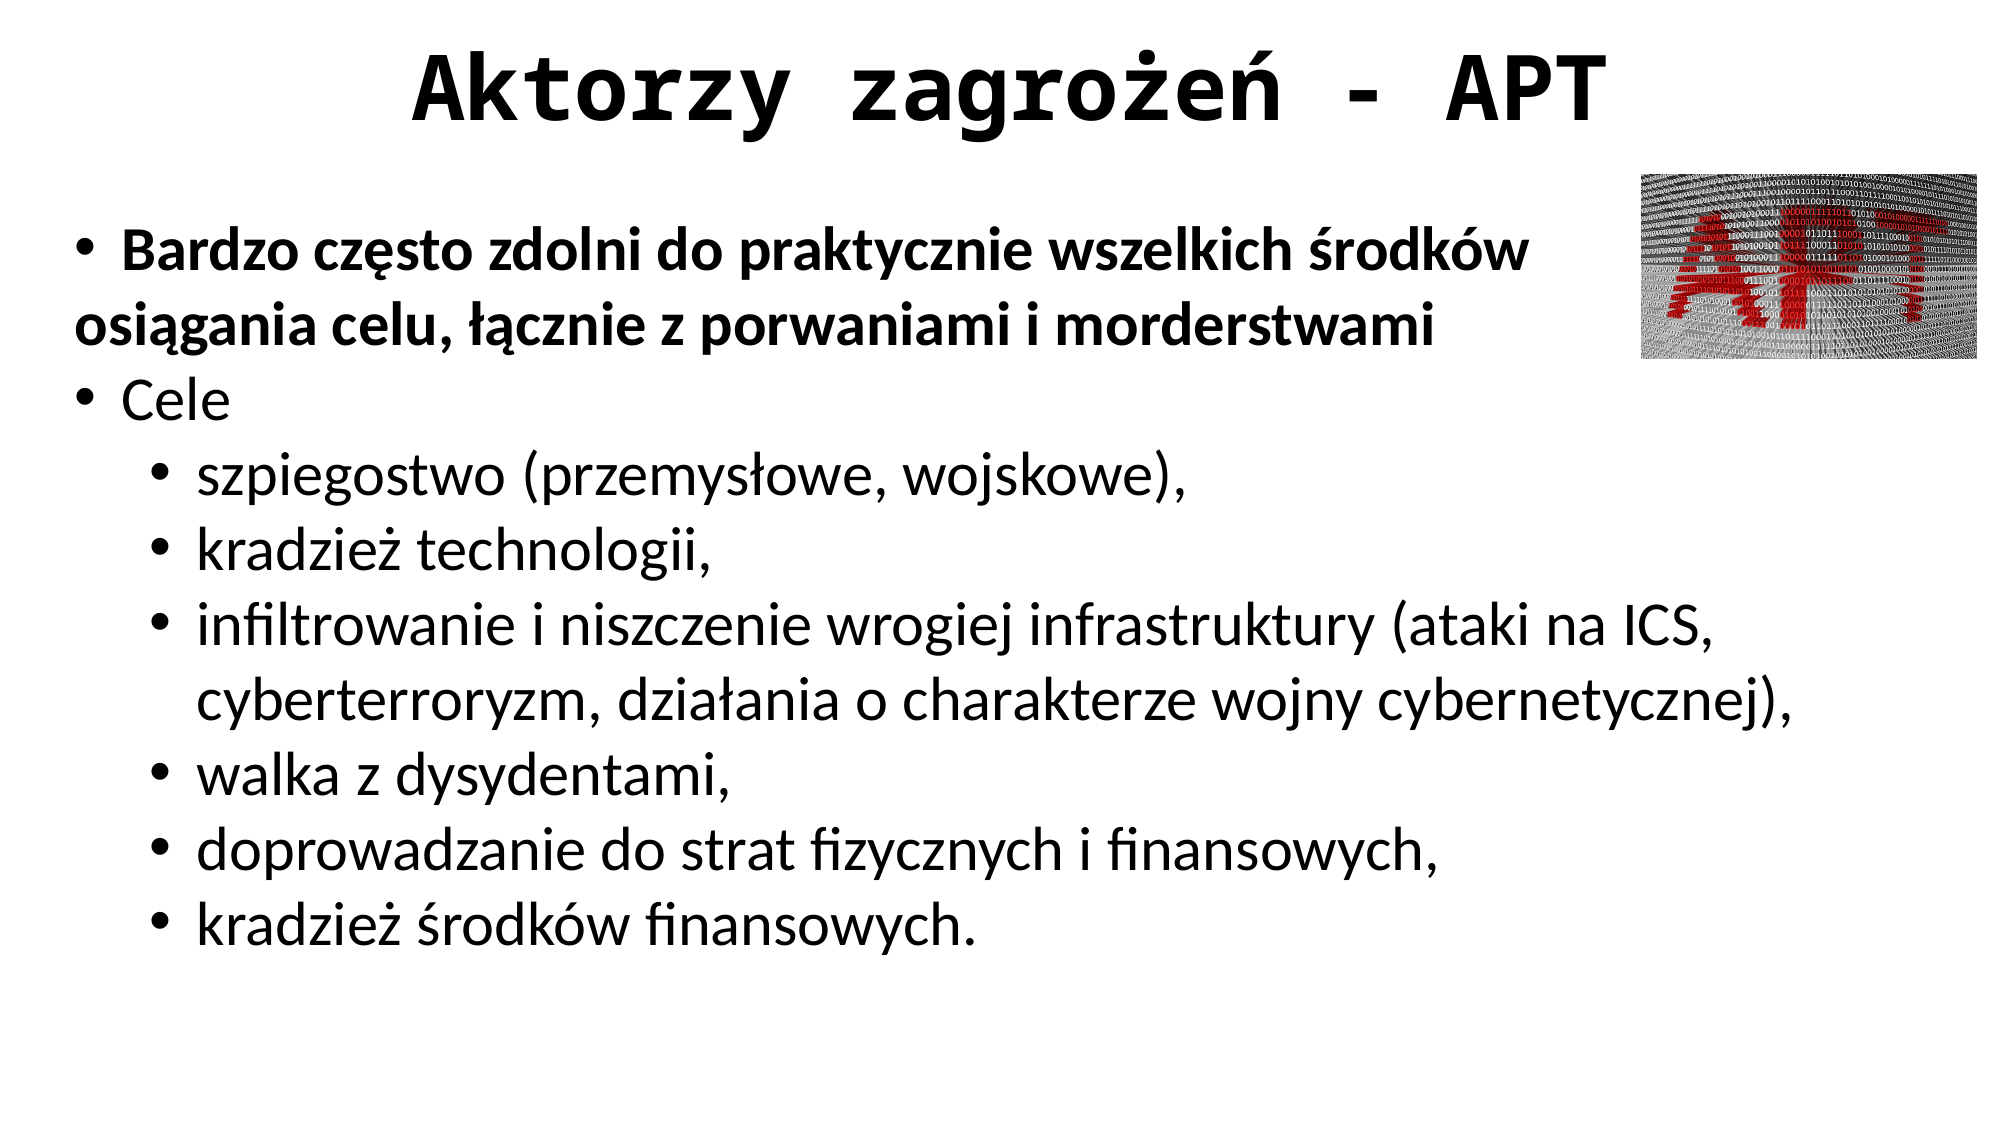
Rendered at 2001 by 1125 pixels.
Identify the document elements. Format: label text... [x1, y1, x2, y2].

picture [1640, 174, 1978, 359]
title Aktorzy zagrożeń - APT [45, 21, 1977, 162]
text_box Bardzo często zdolni do praktycznie wszelkich środków osiągania celu, łącznie z porwaniami i morderstwami Cele szpiegostwo (przemysłowe, wojskowe), kradzież technologii, infiltrowanie i niszczenie wrogiej infrastruktury (ataki na ICS, cyberterroryzm, działania o charakterze wojny cybernetycznej), walka z dysydentami, doprowadzanie do strat fizycznych i finansowych, kradzież środków finansowych. [59, 201, 1977, 966]
